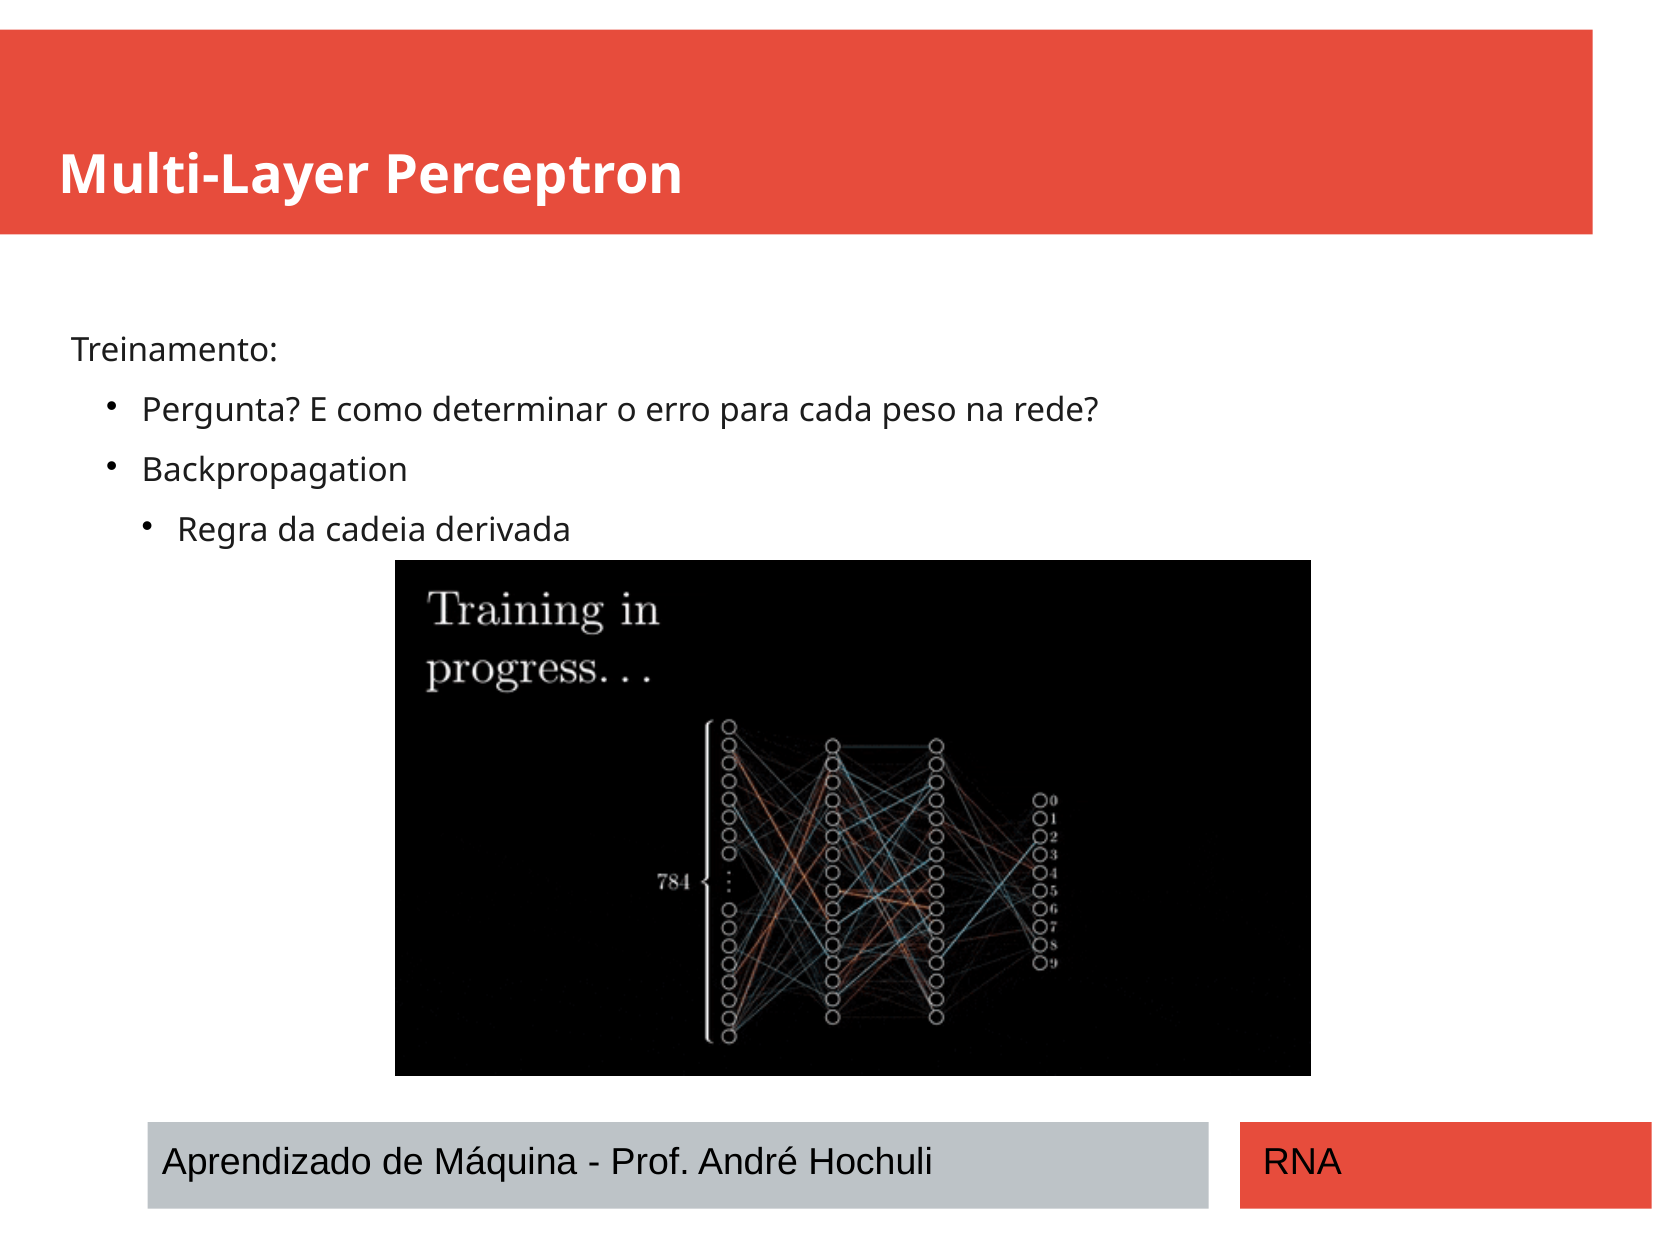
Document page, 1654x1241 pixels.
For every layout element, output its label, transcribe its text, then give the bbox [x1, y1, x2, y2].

text_box Treinamento: Pergunta? E como determinar o erro para cada peso na rede? Backpropagation Regra da cadeia derivada [56, 250, 1594, 1130]
text_box RNA [1248, 1129, 1622, 1188]
text_box Aprendizado de Máquina - Prof. André Hochuli [147, 1130, 1203, 1188]
picture [395, 560, 1312, 1077]
text_box Multi-Layer Perceptron [59, 59, 1593, 205]
